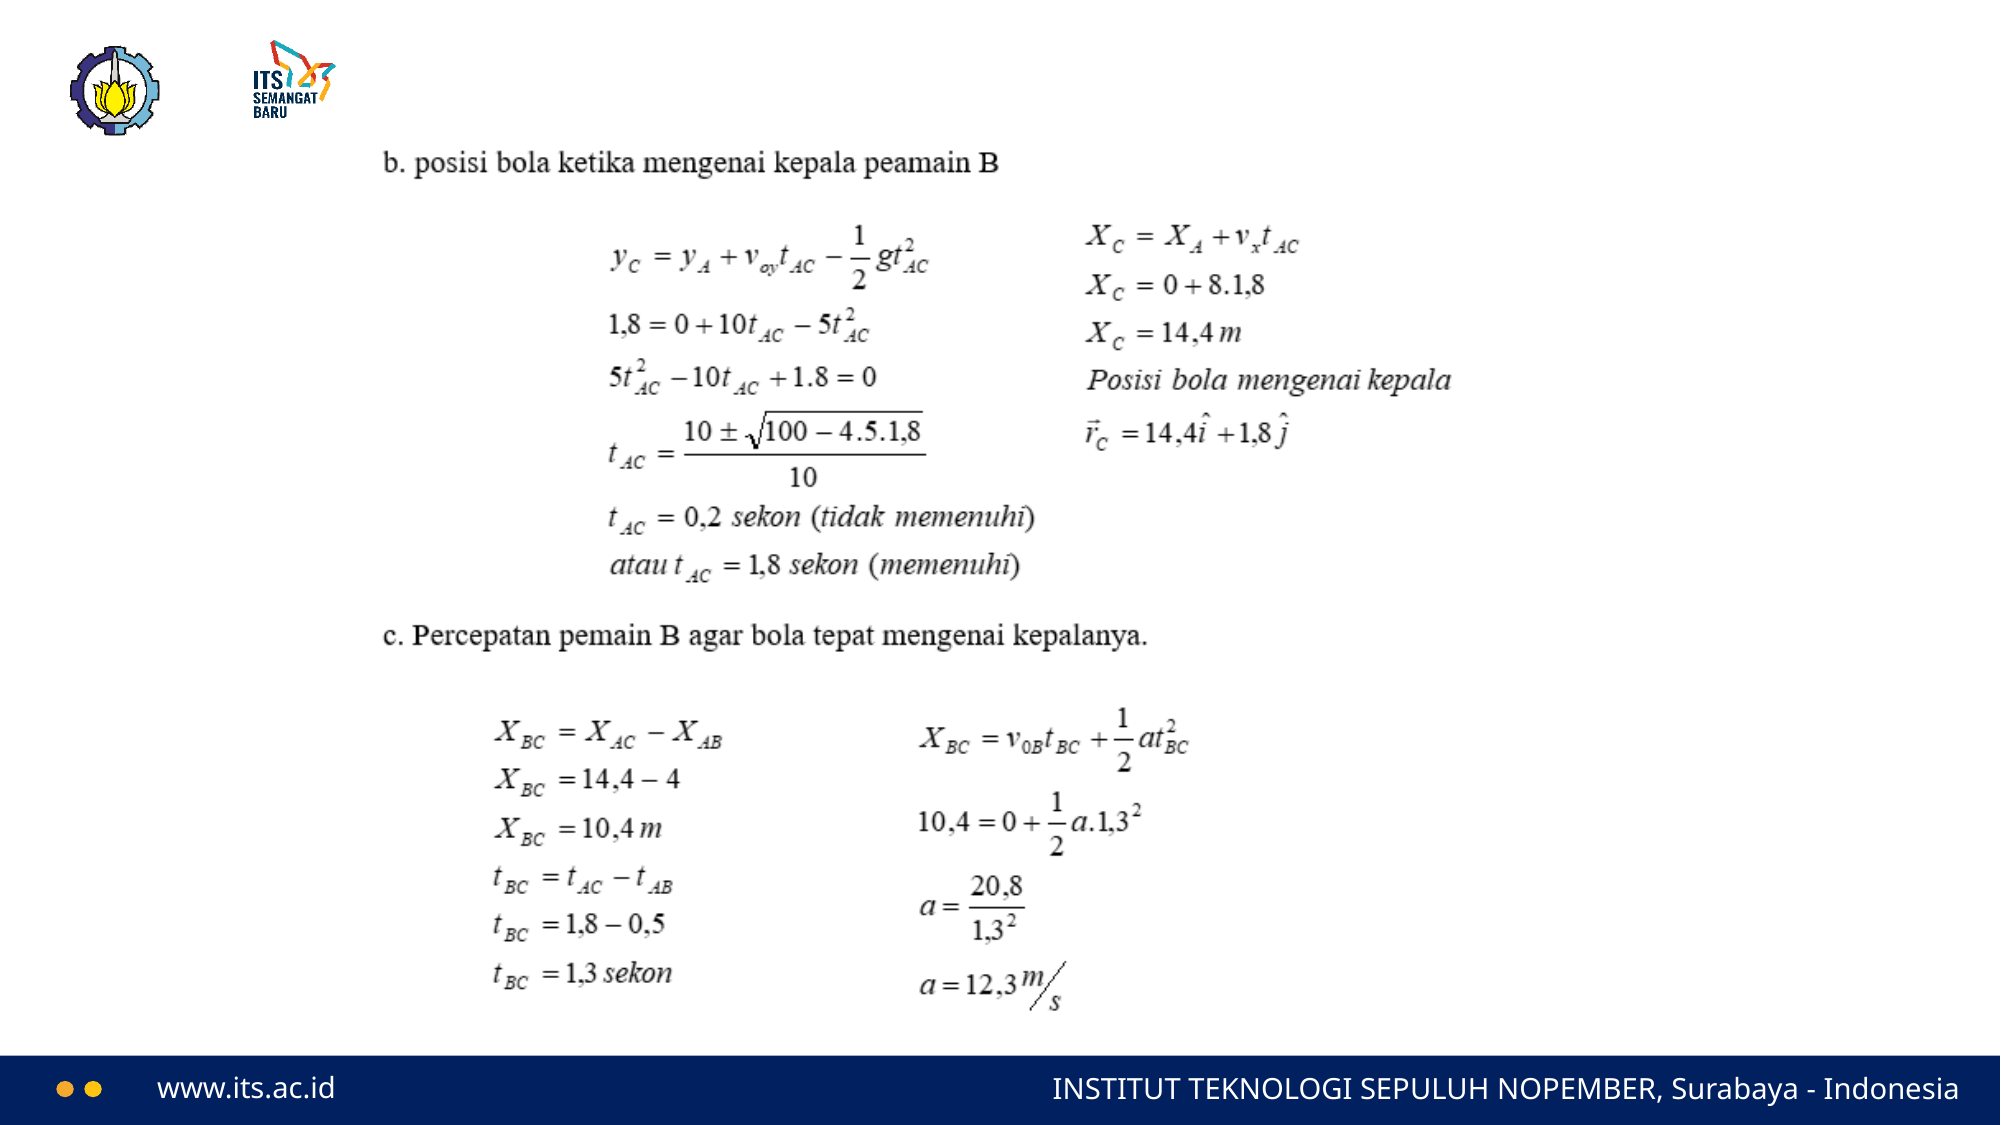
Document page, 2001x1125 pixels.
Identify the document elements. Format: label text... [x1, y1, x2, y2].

text_box INSTITUT TEKNOLOGI SEPULUH NOPEMBER, Surabaya - Indonesia [886, 1062, 1976, 1113]
picture [243, 27, 1473, 1034]
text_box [56, 1080, 102, 1098]
text_box [0, 1055, 2000, 1125]
picture [69, 45, 160, 136]
text_box www.its.ac.id [142, 1061, 785, 1112]
